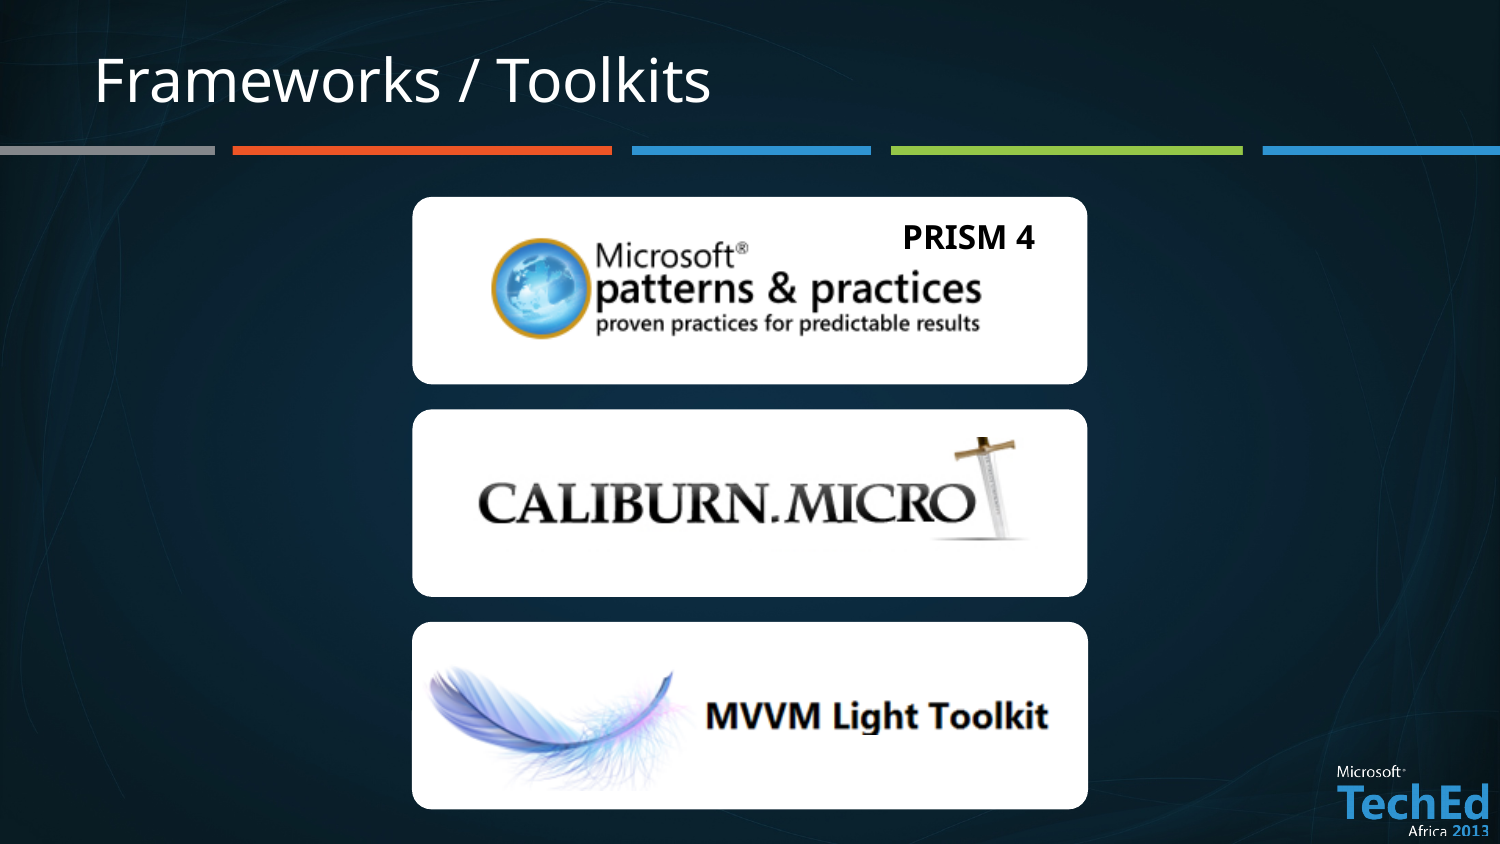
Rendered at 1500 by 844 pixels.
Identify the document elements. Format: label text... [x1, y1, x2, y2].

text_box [412, 409, 1088, 598]
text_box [412, 196, 1088, 385]
picture [0, 0, 1500, 844]
title Frameworks / Toolkits [78, 26, 1429, 140]
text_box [411, 621, 1089, 810]
